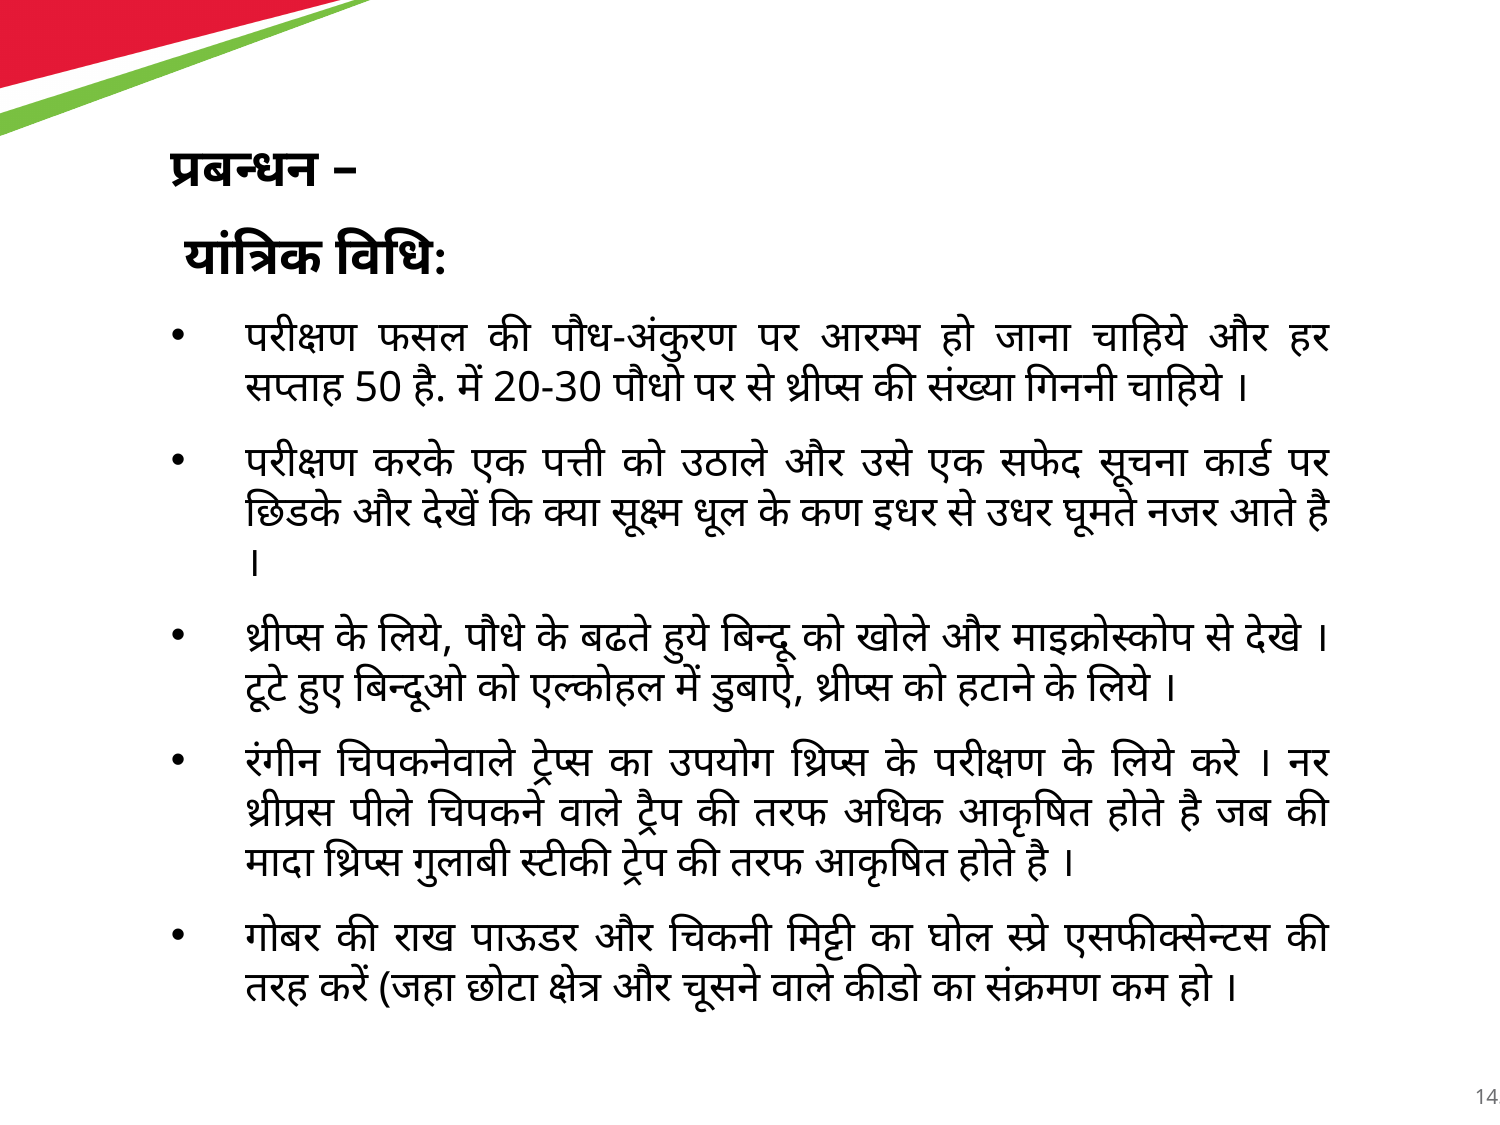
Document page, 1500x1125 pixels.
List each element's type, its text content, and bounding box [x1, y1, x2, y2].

picture [0, 0, 373, 136]
text_box प्रबन्धन – यांत्रिक विधि: परीक्षण फसल की पौध-अंकुरण पर आरम्भ हो जाना चाहिये और हर सप्ताह 50 है. में 20-30 पौधो पर से थ्रीप्स की संख्या गिननी चाहिये । परीक्षण करके एक पत्ती को उठाले और उसे एक सफेद सूचना कार्ड पर छिडके और देखें कि क्या सूक्ष्म धूल के कण इधर से उधर घूमते नजर आते है । थ्रीप्स के लिये, पौधे के बढते हुये बिन्दू को खोले और माइक्रोस्कोप से देखे । टूटे हुए बिन्दूओ को एल्कोहल में डुबाऐ, थ्रीप्स को हटाने के लिये । रंगीन चिपकनेवाले ट्रेप्स का उपयोग थ्रिप्स के परीक्षण के लिये करे । नर थ्रीप्रस पीले चिपकने वाले ट्रैप की तरफ अधिक आकृषित होते है जब की मादा थ्रिप्स गुलाबी स्टीकी ट्रेप की तरफ आकृषित होते है । गोबर की राख पाऊडर और चिकनी मिट्टी का घोल स्प्रे एसफीक्सेन्टस की तरह करें (जहा छोटा क्षेत्र और चूसने वाले कीडो का संक्रमण कम हो । [156, 127, 1344, 1017]
